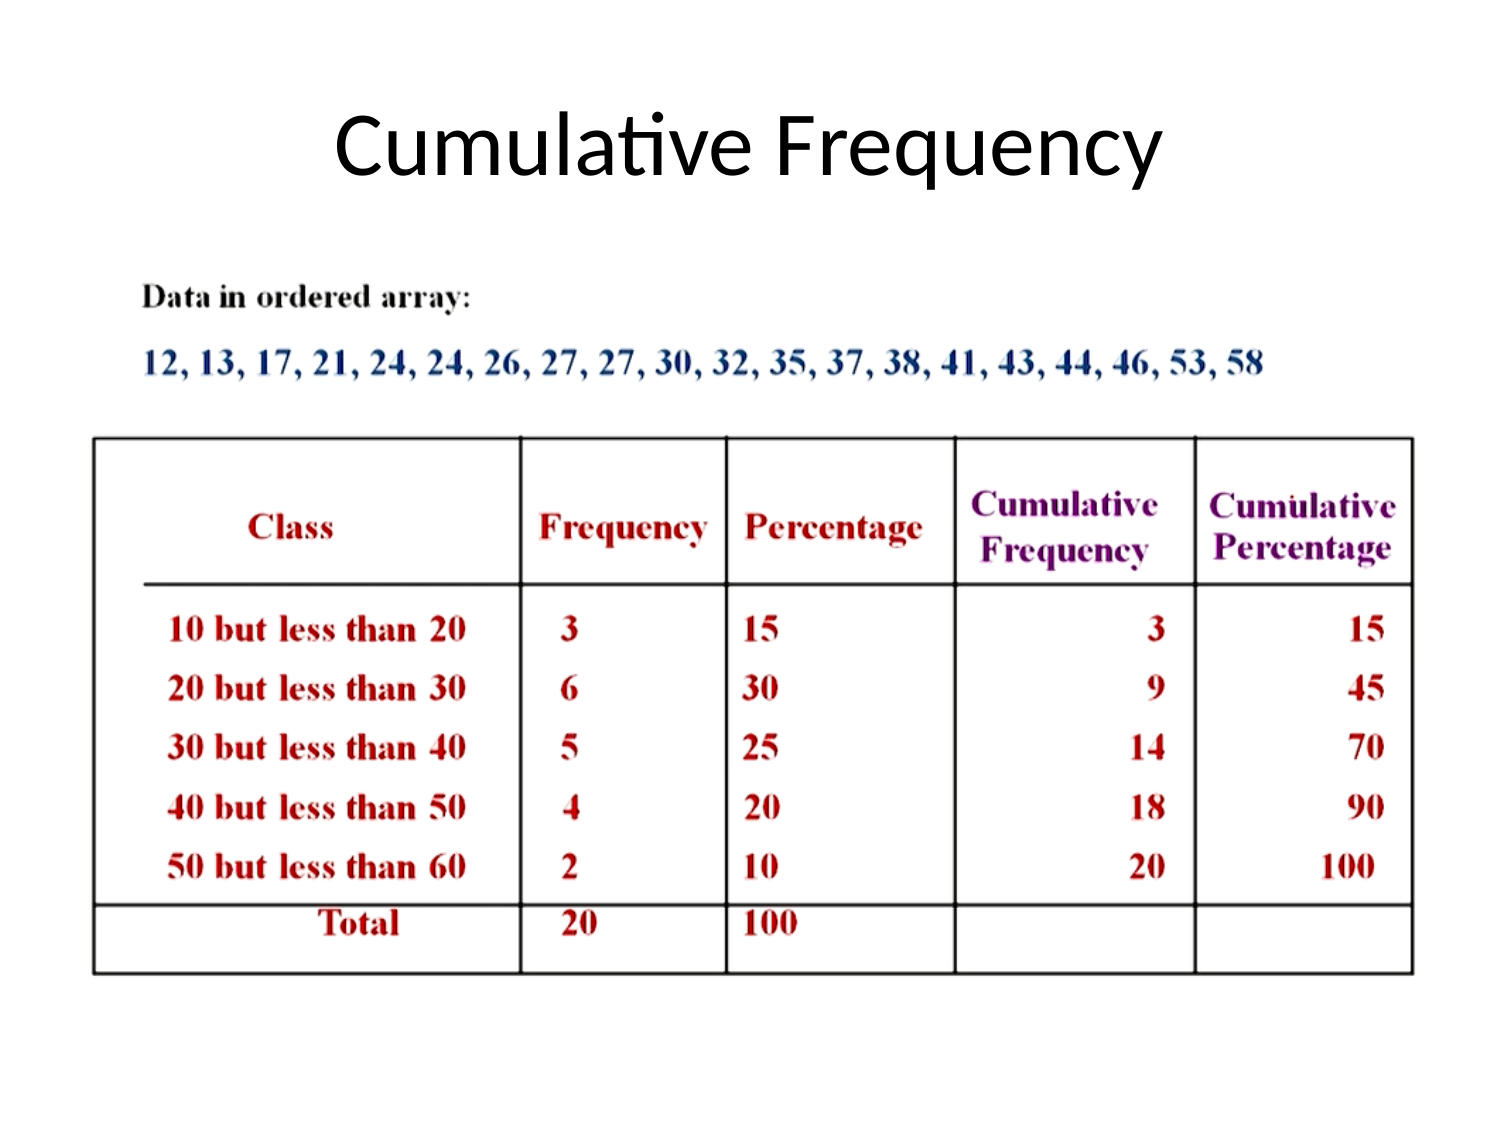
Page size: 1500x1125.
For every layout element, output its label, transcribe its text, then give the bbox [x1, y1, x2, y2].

title Cumulative Frequency [75, 45, 1425, 233]
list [74, 277, 1426, 990]
